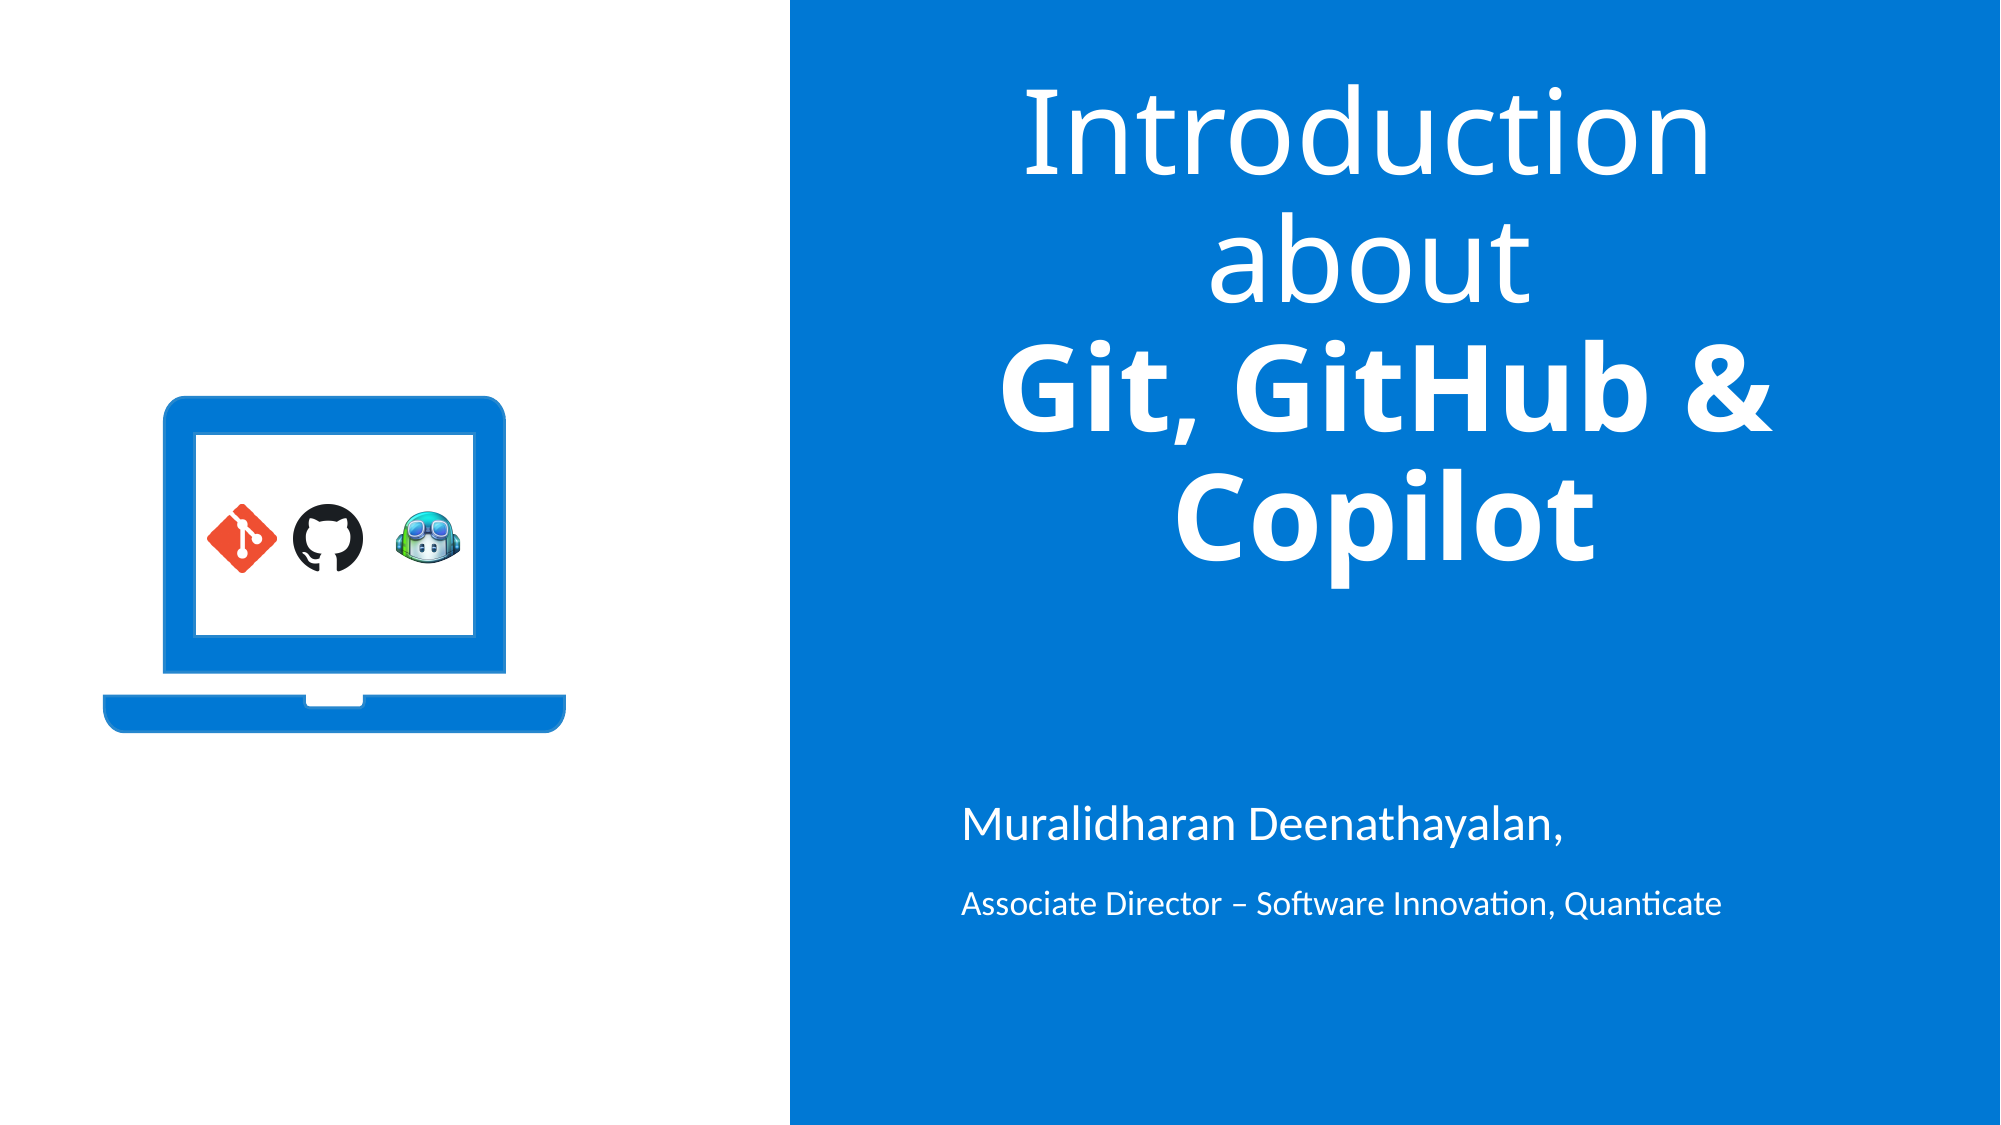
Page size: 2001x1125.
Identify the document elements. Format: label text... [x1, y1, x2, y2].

subtitle Muralidharan Deenathayalan, Associate Director – Software Innovation, Quanticate [945, 789, 1845, 1030]
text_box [97, 389, 568, 736]
title Introduction about Git, GitHub & Copilot [820, 64, 1950, 595]
text_box [790, 0, 2000, 1125]
